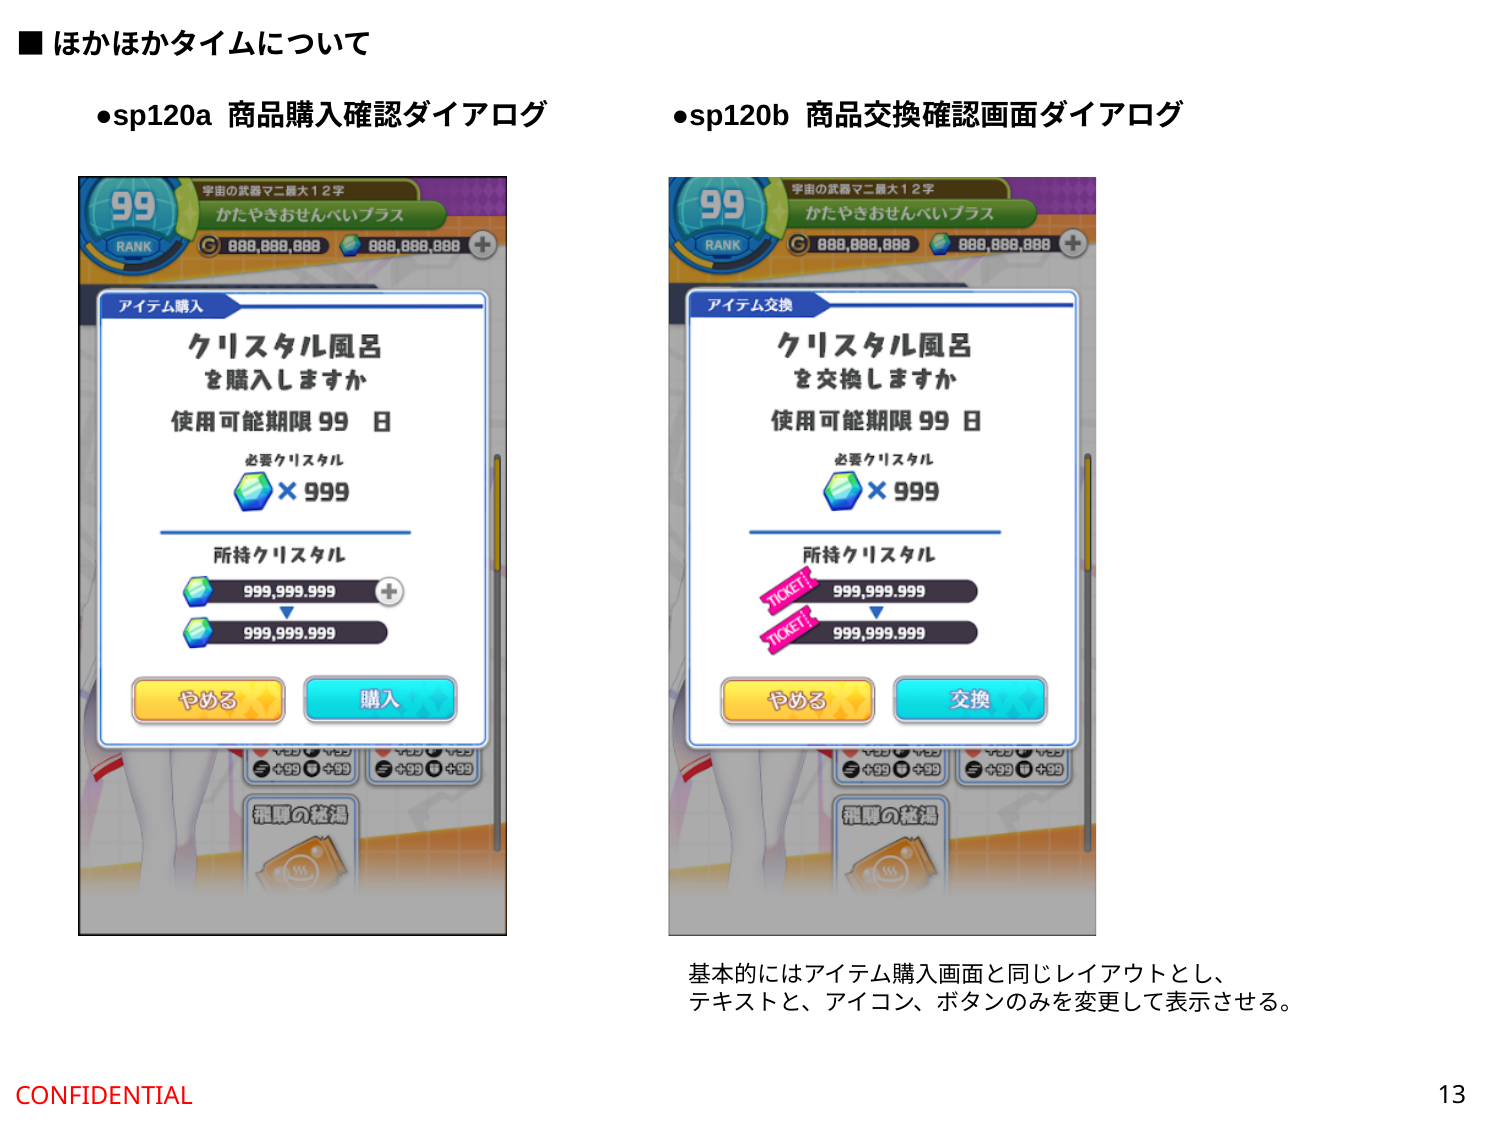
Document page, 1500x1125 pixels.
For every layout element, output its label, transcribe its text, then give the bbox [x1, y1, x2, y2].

slide_number 13 [1143, 1065, 1482, 1125]
text_box 基本的にはアイテム購入画面と同じレイアウトとし、 テキストと、アイコン、ボタンのみを変更して表示させる。 [673, 952, 1319, 1023]
text_box ■ほかほかタイムについて [1, 17, 388, 68]
picture [78, 176, 507, 936]
text_box ●sp120a 商品購入確認ダイアログ [80, 88, 564, 139]
text_box ●sp120b 商品交換確認画面ダイアログ [656, 88, 1201, 139]
picture [668, 177, 1097, 936]
footer CONFIDENTIAL [0, 1065, 507, 1125]
